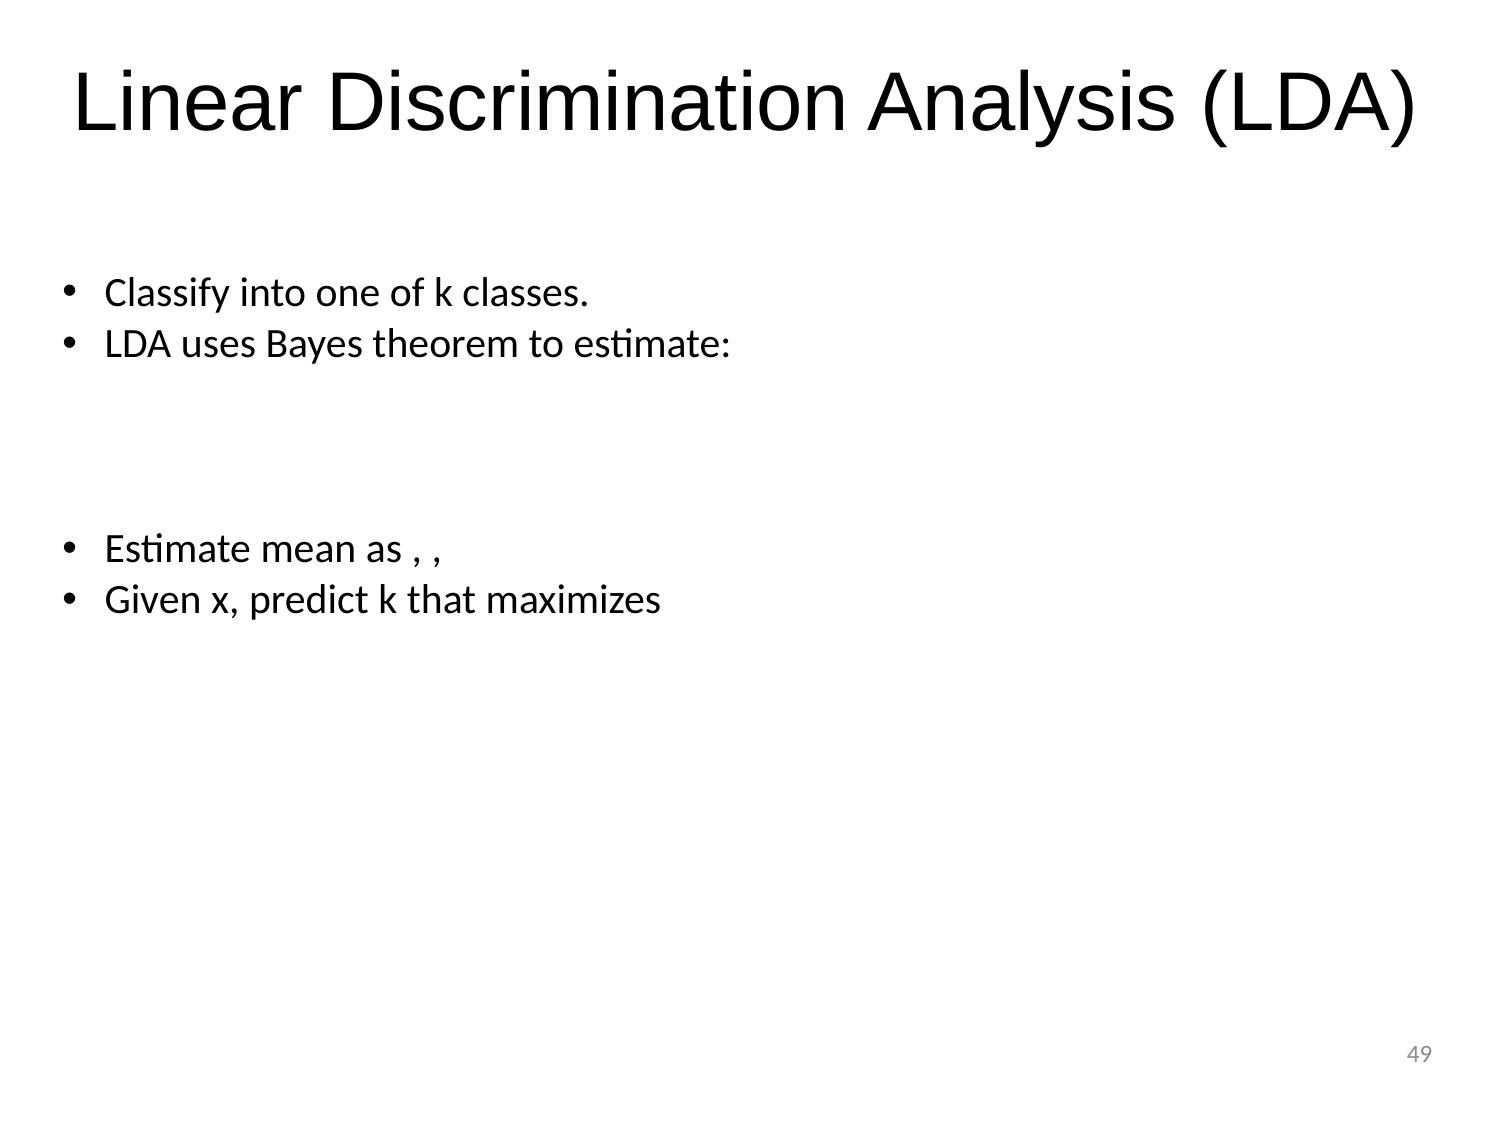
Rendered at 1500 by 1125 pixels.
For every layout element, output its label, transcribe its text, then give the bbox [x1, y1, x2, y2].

slide_number 49 [1184, 1029, 1448, 1075]
title Linear Discrimination Analysis (LDA) [56, 50, 1435, 158]
